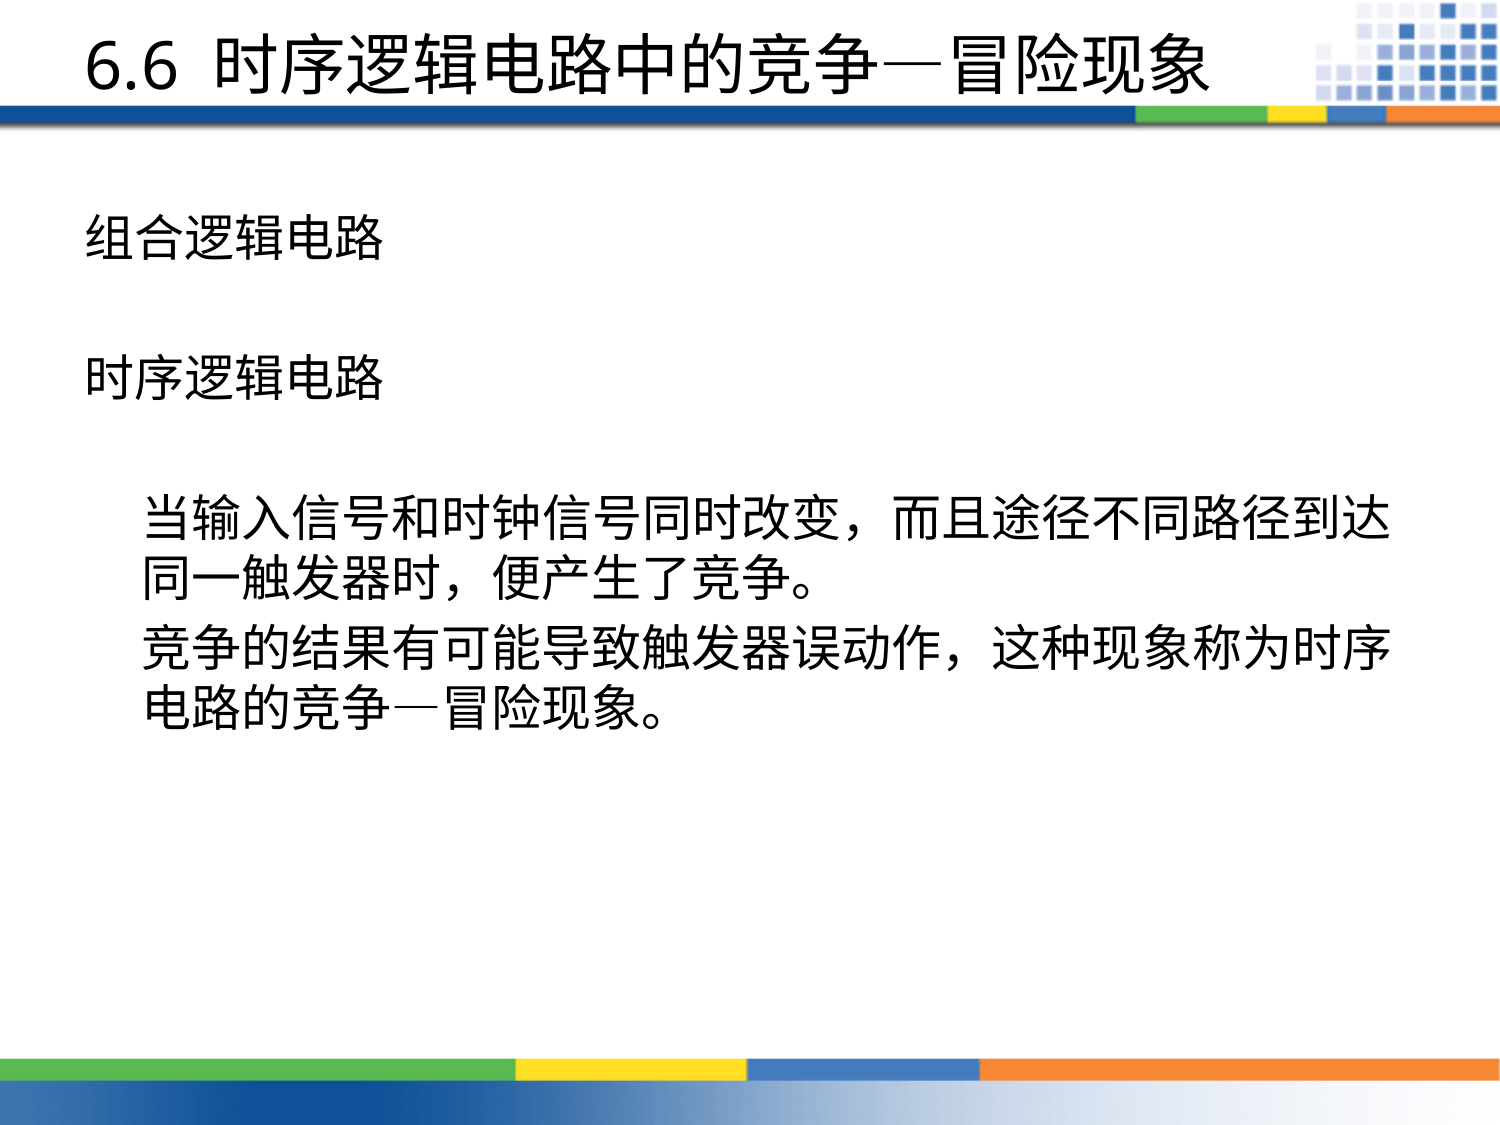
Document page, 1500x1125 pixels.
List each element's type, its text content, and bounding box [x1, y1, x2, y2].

picture [0, 0, 1500, 1125]
list 6.6 时序逻辑电路中的竞争—冒险现象 组合逻辑电路 时序逻辑电路 当输入信号和时钟信号同时改变，而且途径不同路径到达同一触发器时，便产生了竞争。 竞争的结果有可能导致触发器误动作，这种现象称为时序电路的竞争—冒险现象。 [69, 15, 1426, 944]
